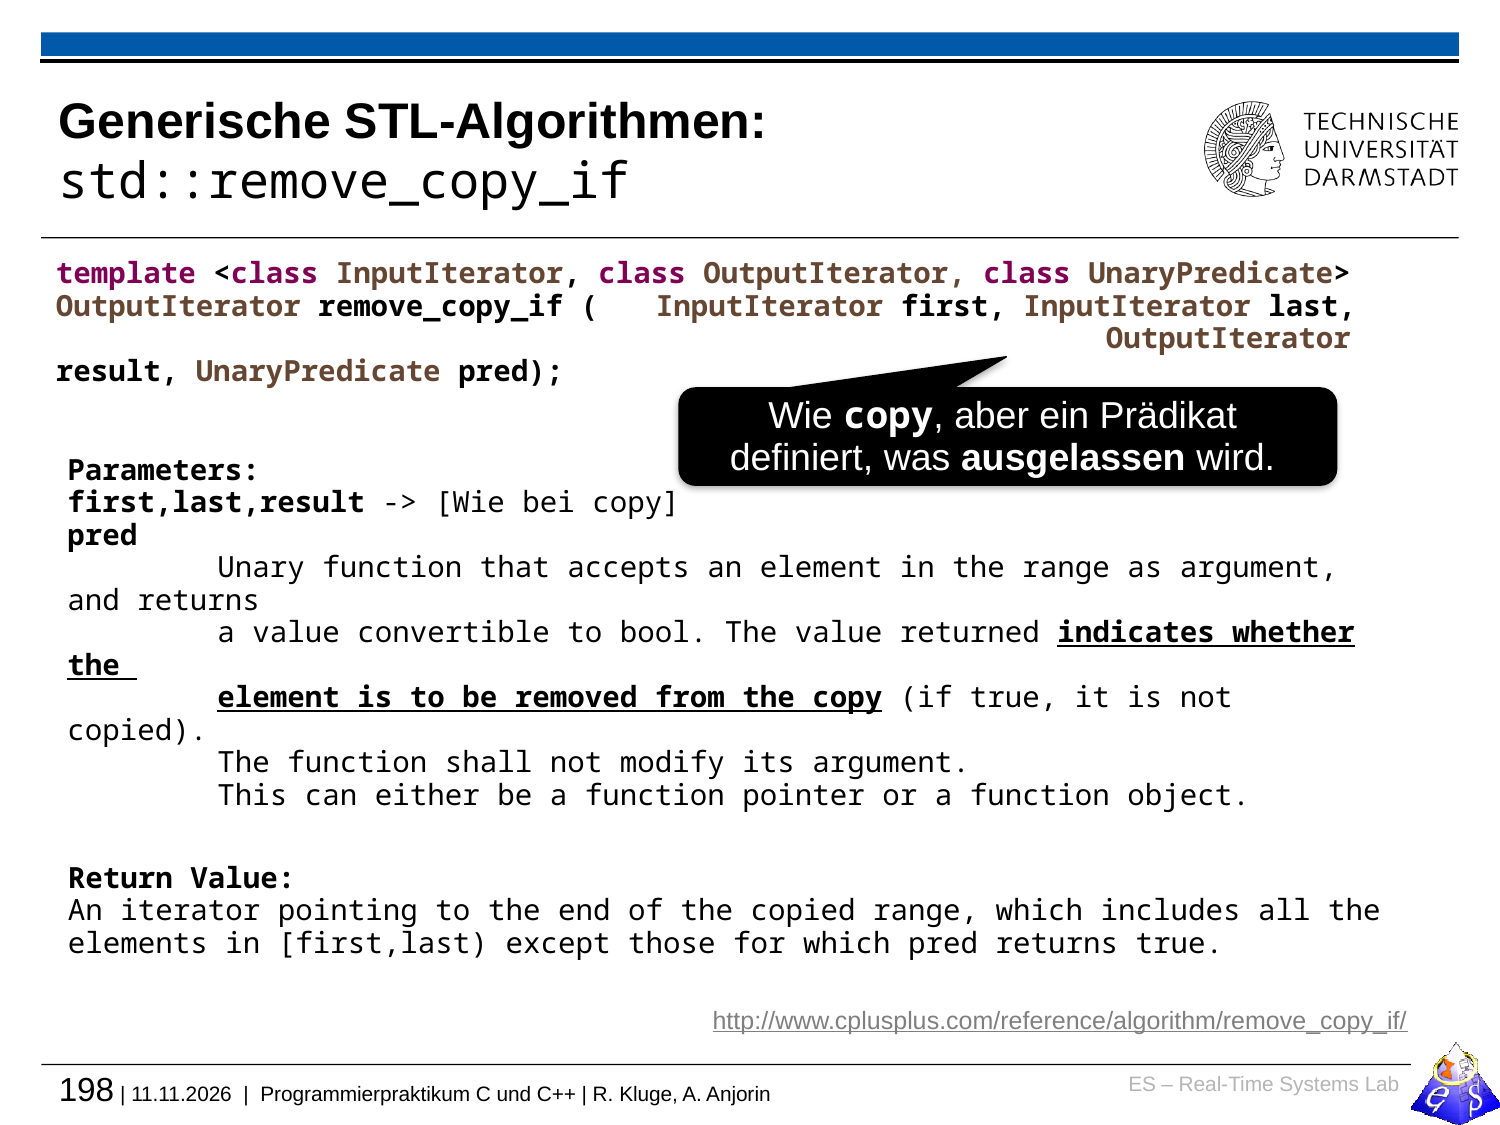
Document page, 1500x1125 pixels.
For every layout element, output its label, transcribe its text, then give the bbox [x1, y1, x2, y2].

picture [1411, 1041, 1500, 1125]
text_box Wie copy, aber ein Prädikat definiert, was ausgelassen wird. [678, 356, 1338, 486]
text_box template <class InputIterator, class OutputIterator, class UnaryPredicate> OutputIterator remove_copy_if ( InputIterator first, InputIterator last, OutputIterator result, UnaryPredicate pred); [41, 250, 1423, 396]
text_box Parameters: first,last,result -> [Wie bei copy] pred Unary function that accepts an element in the range as argument, and returns a value convertible to bool. The value returned indicates whether the element is to be removed from the copy (if true, it is not copied). The function shall not modify its argument. This can either be a function pointer or a function object. [52, 448, 1394, 823]
text_box Return Value: An iterator pointing to the end of the copied range, which includes all the elements in [first,last) except those for which pred returns true. [53, 854, 1411, 968]
title Generische STL-Algorithmen: std::remove_copy_if [58, 80, 1187, 218]
picture [1187, 84, 1483, 214]
text_box http://www.cplusplus.com/reference/algorithm/remove_copy_if/ [335, 999, 1423, 1043]
